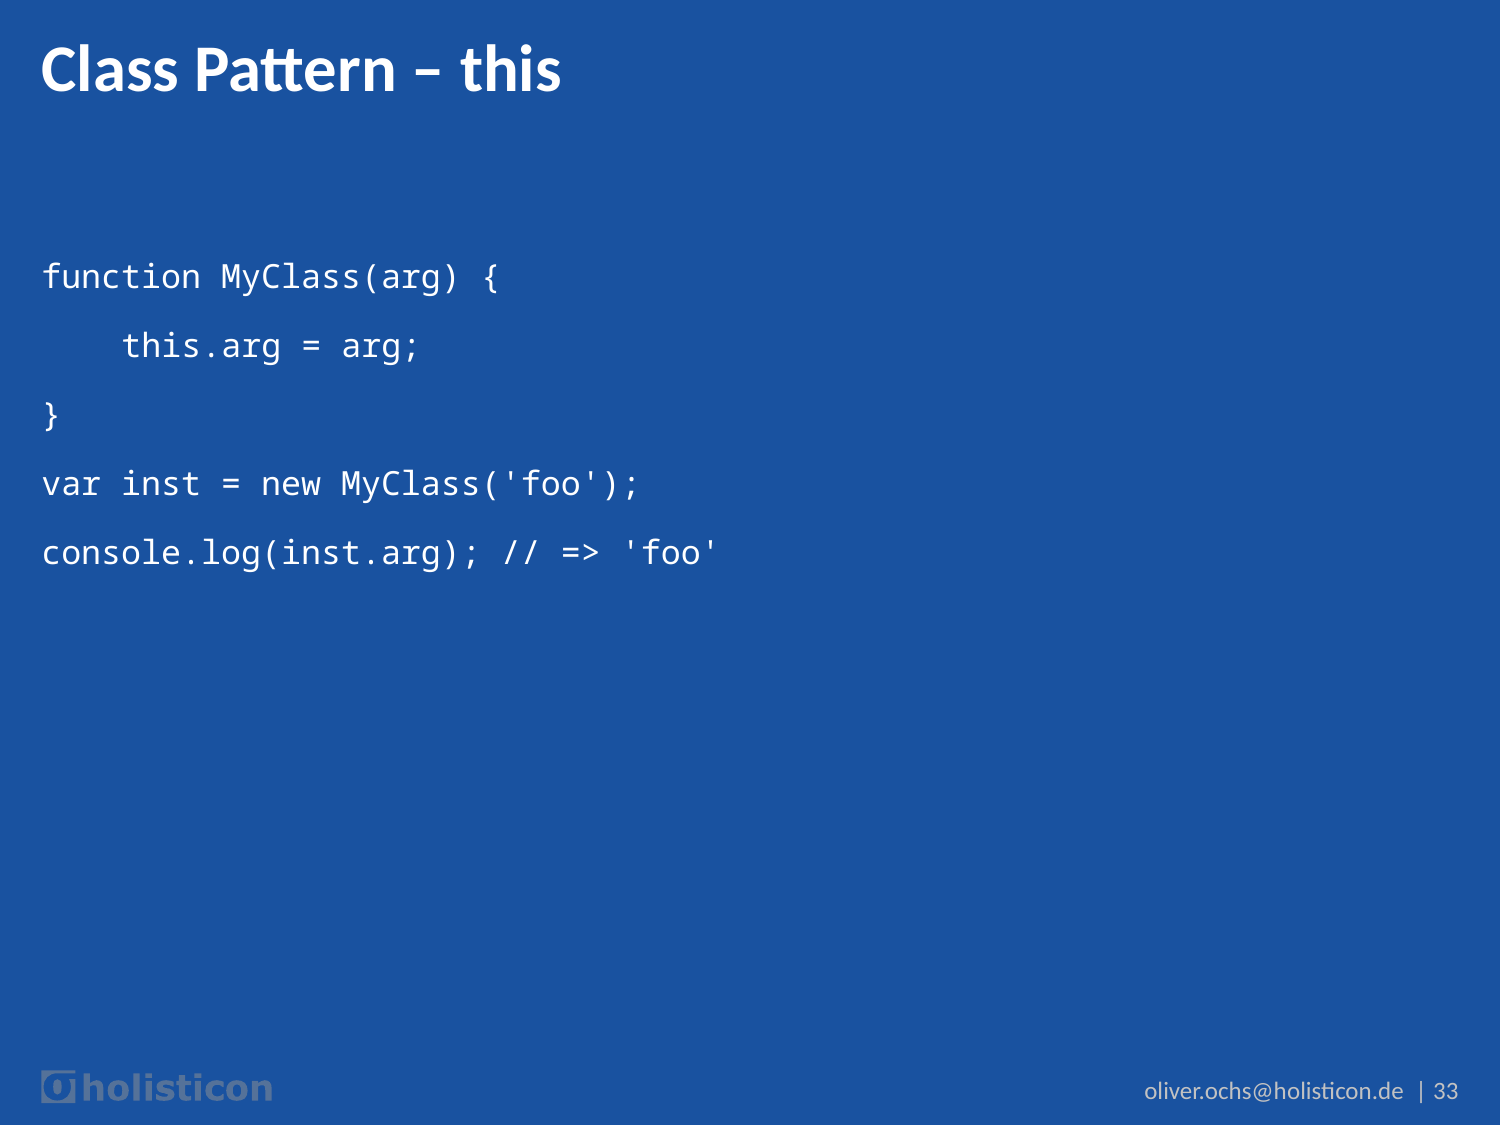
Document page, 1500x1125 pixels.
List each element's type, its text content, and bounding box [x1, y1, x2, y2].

title Class Pattern – this [41, 24, 1436, 188]
list function MyClass(arg) { this.arg = arg; } var inst = new MyClass('foo'); console.log(inst.arg); // => 'foo' [41, 255, 1436, 973]
